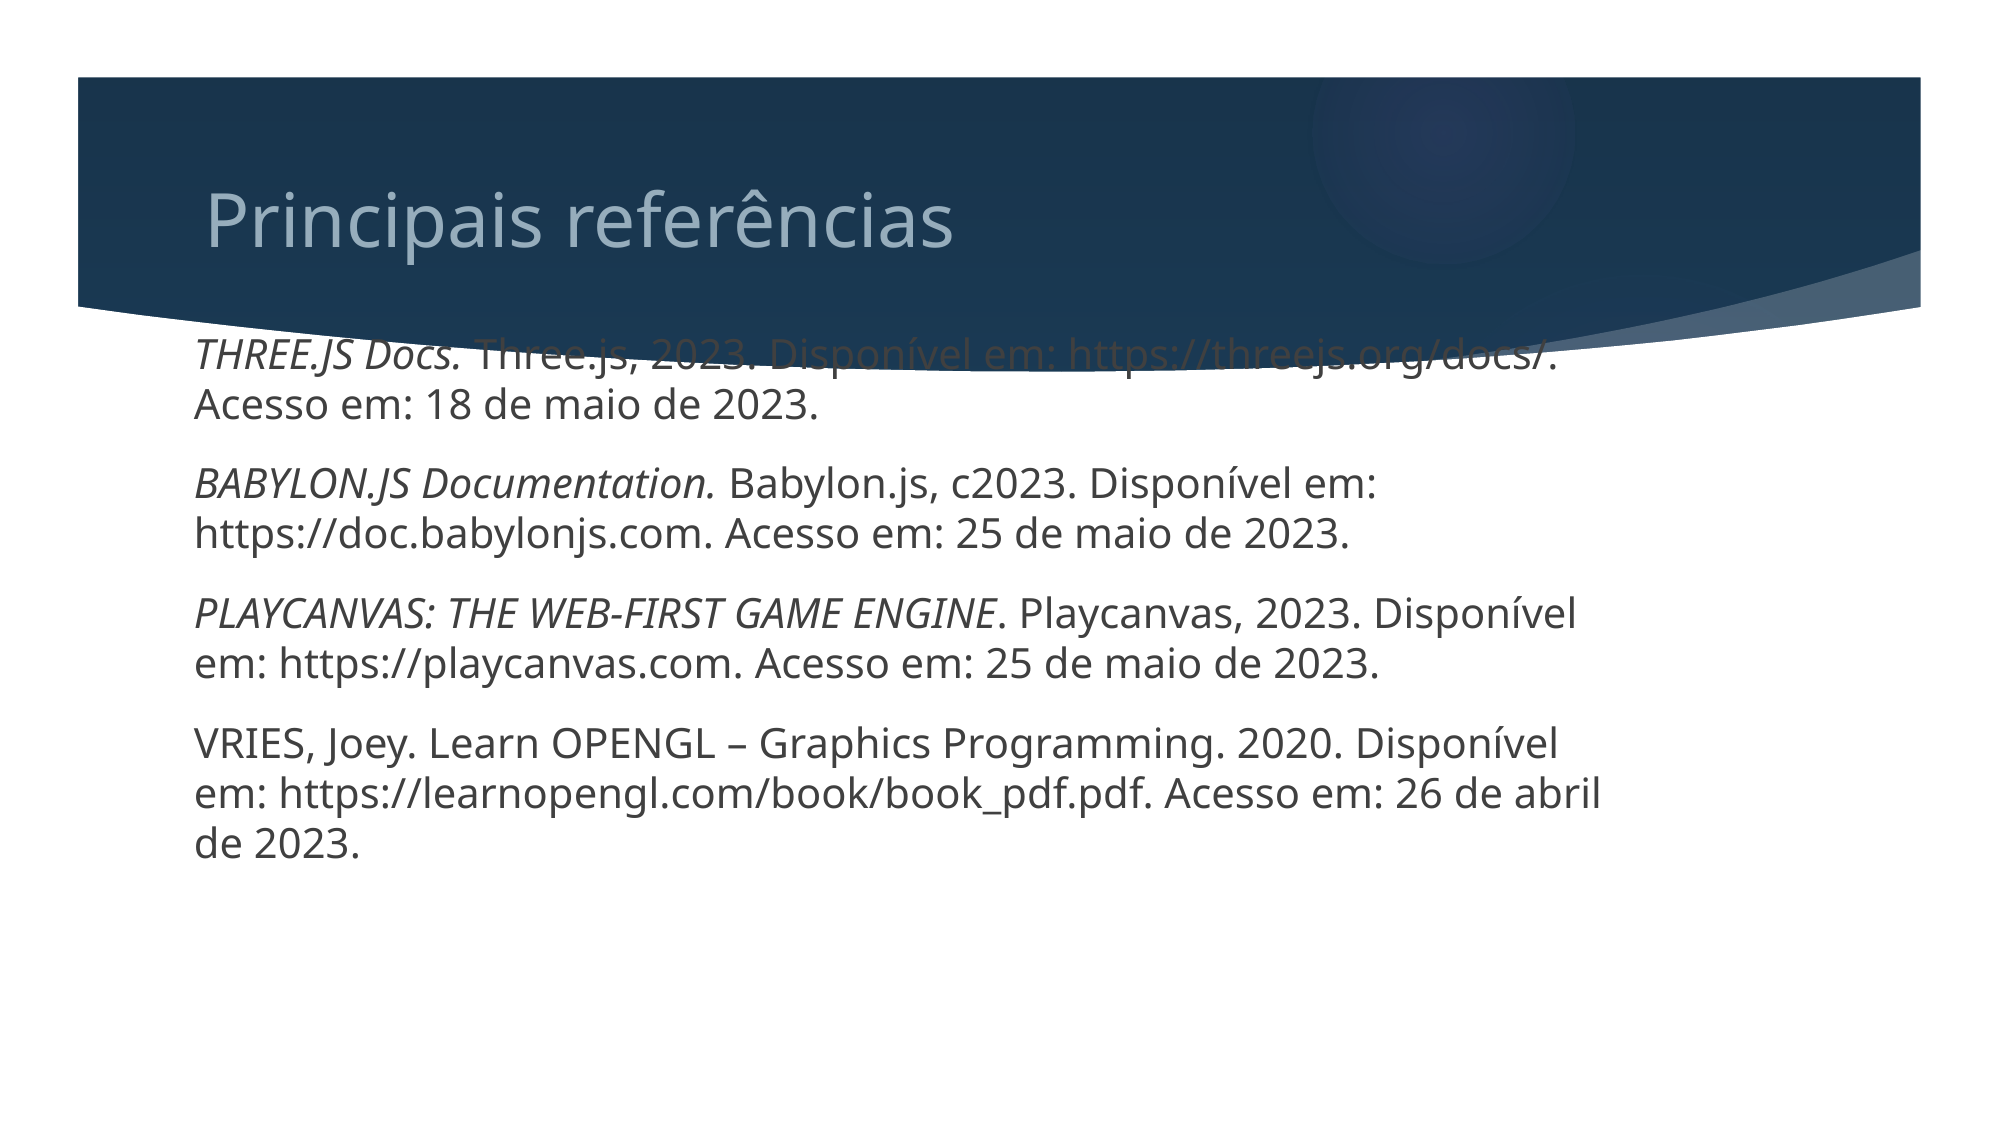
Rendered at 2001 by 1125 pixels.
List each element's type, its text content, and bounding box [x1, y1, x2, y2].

list THREE.JS Docs. Three.js, 2023. Disponível em: https://threejs.org/docs/. Acesso em: 18 de maio de 2023. BABYLON.JS Documentation. Babylon.js, c2023. Disponível em: https://doc.babylonjs.com. Acesso em: 25 de maio de 2023. PLAYCANVAS: THE WEB-FIRST GAME ENGINE. Playcanvas, 2023. Disponível em: https://playcanvas.com. Acesso em: 25 de maio de 2023. VRIES, Joey. Learn OPENGL – Graphics Programming. 2020. Disponível em: https://learnopengl.com/book/book_pdf.pdf. Acesso em: 26 de abril de 2023. [179, 320, 1627, 816]
title Principais referências [189, 159, 1627, 276]
